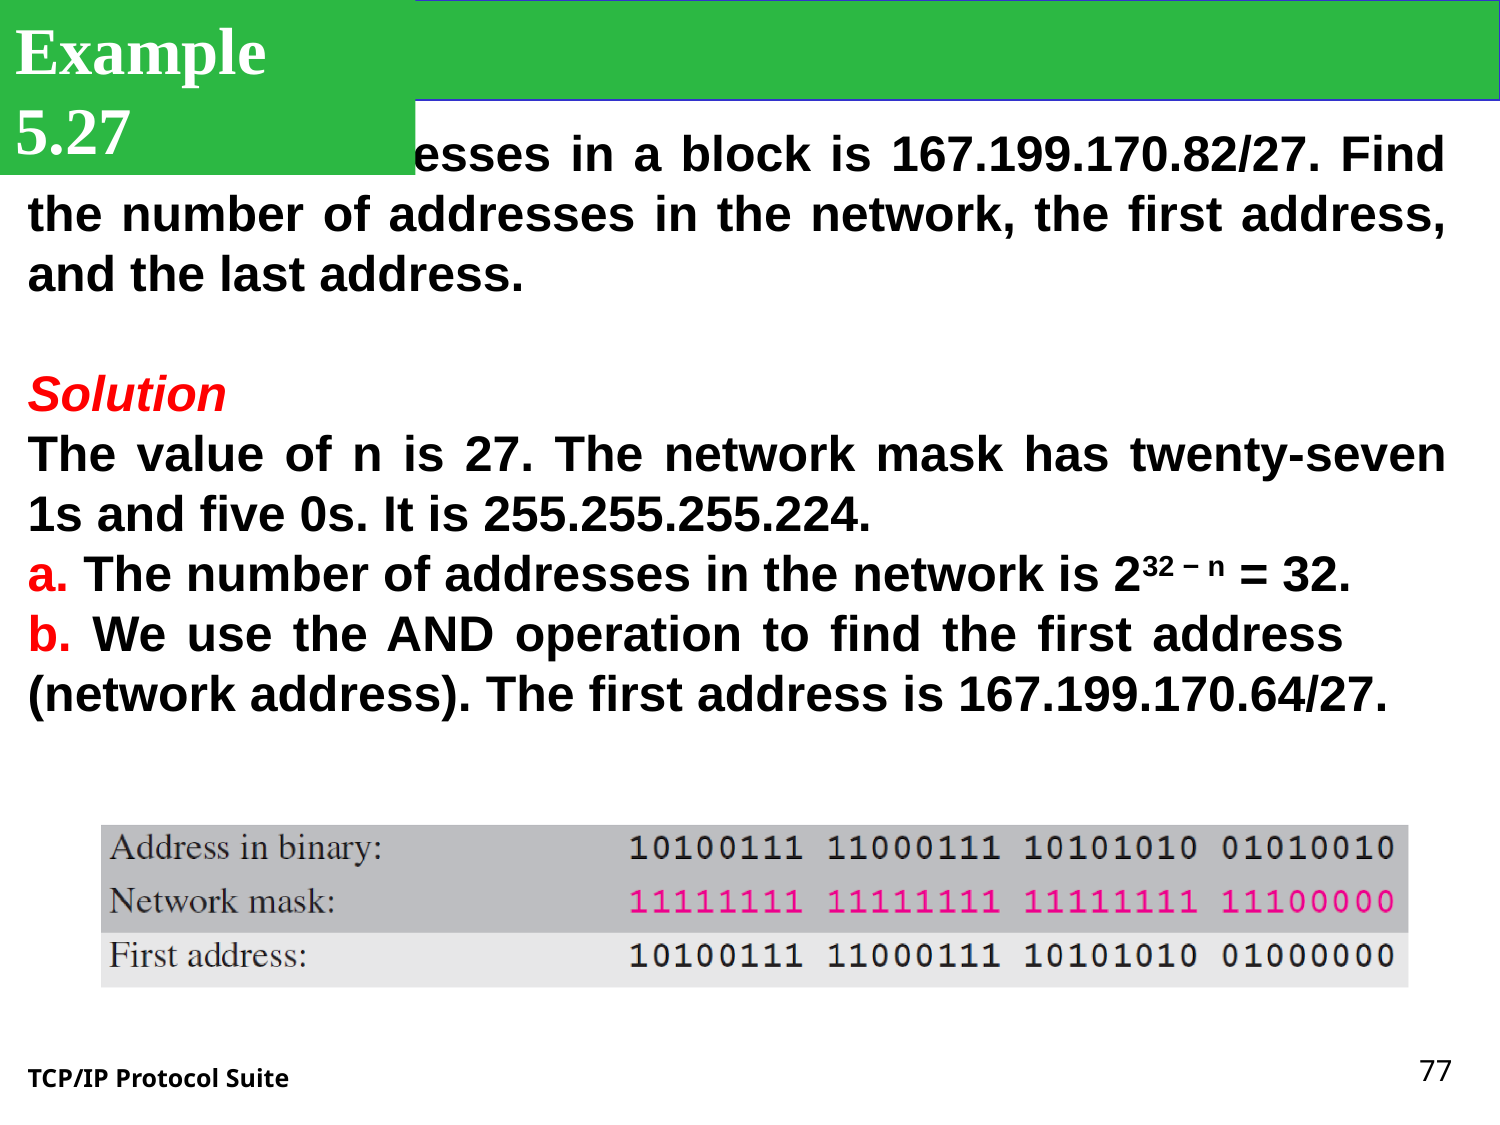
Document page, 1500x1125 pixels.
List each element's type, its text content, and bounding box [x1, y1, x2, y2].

text_box One of the addresses in a block is 167.199.170.82/27. Find the number of addresses in the network, the first address, and the last address. Solution The value of n is 27. The network mask has twenty-seven 1s and five 0s. It is 255.255.255.224. a. The number of addresses in the network is 232 − n = 32. b. We use the AND operation to find the first address (network address). The first address is 167.199.170.64/27. [12, 114, 1463, 730]
text_box ‹#› [1155, 1024, 1468, 1100]
text_box TCP/IP Protocol Suite [12, 1024, 488, 1100]
picture [82, 799, 1426, 1004]
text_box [0, 0, 1500, 101]
